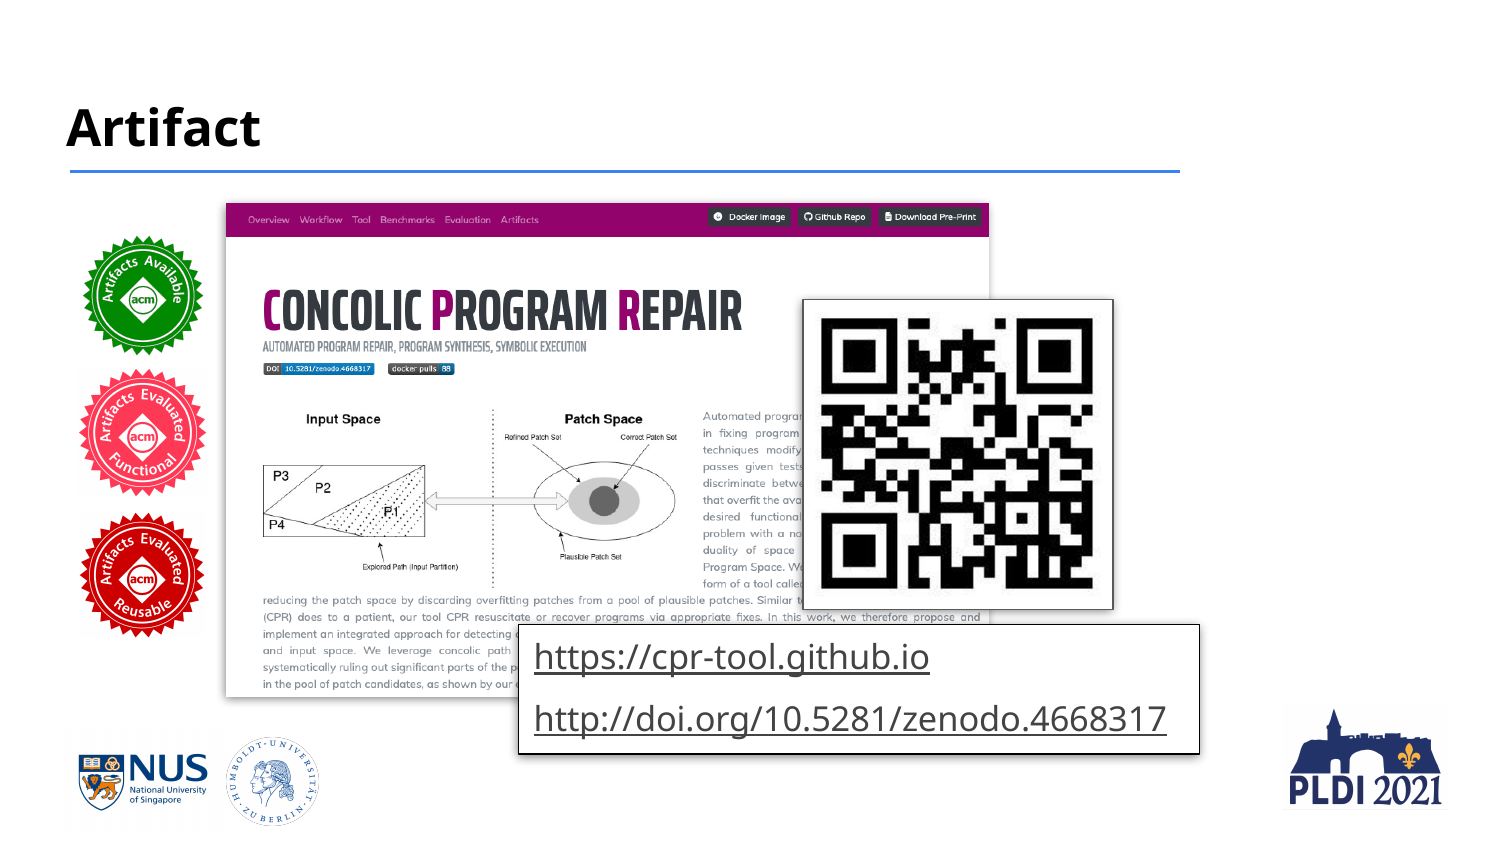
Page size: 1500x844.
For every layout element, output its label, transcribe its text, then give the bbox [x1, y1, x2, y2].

text_box https://cpr-tool.github.io http://doi.org/10.5281/zenodo.4668317 [518, 624, 1200, 754]
picture [1282, 704, 1450, 810]
picture [225, 203, 1113, 698]
picture [77, 368, 207, 497]
title Artifact [51, 80, 1449, 172]
picture [79, 512, 206, 638]
picture [50, 728, 319, 839]
picture [82, 235, 204, 357]
